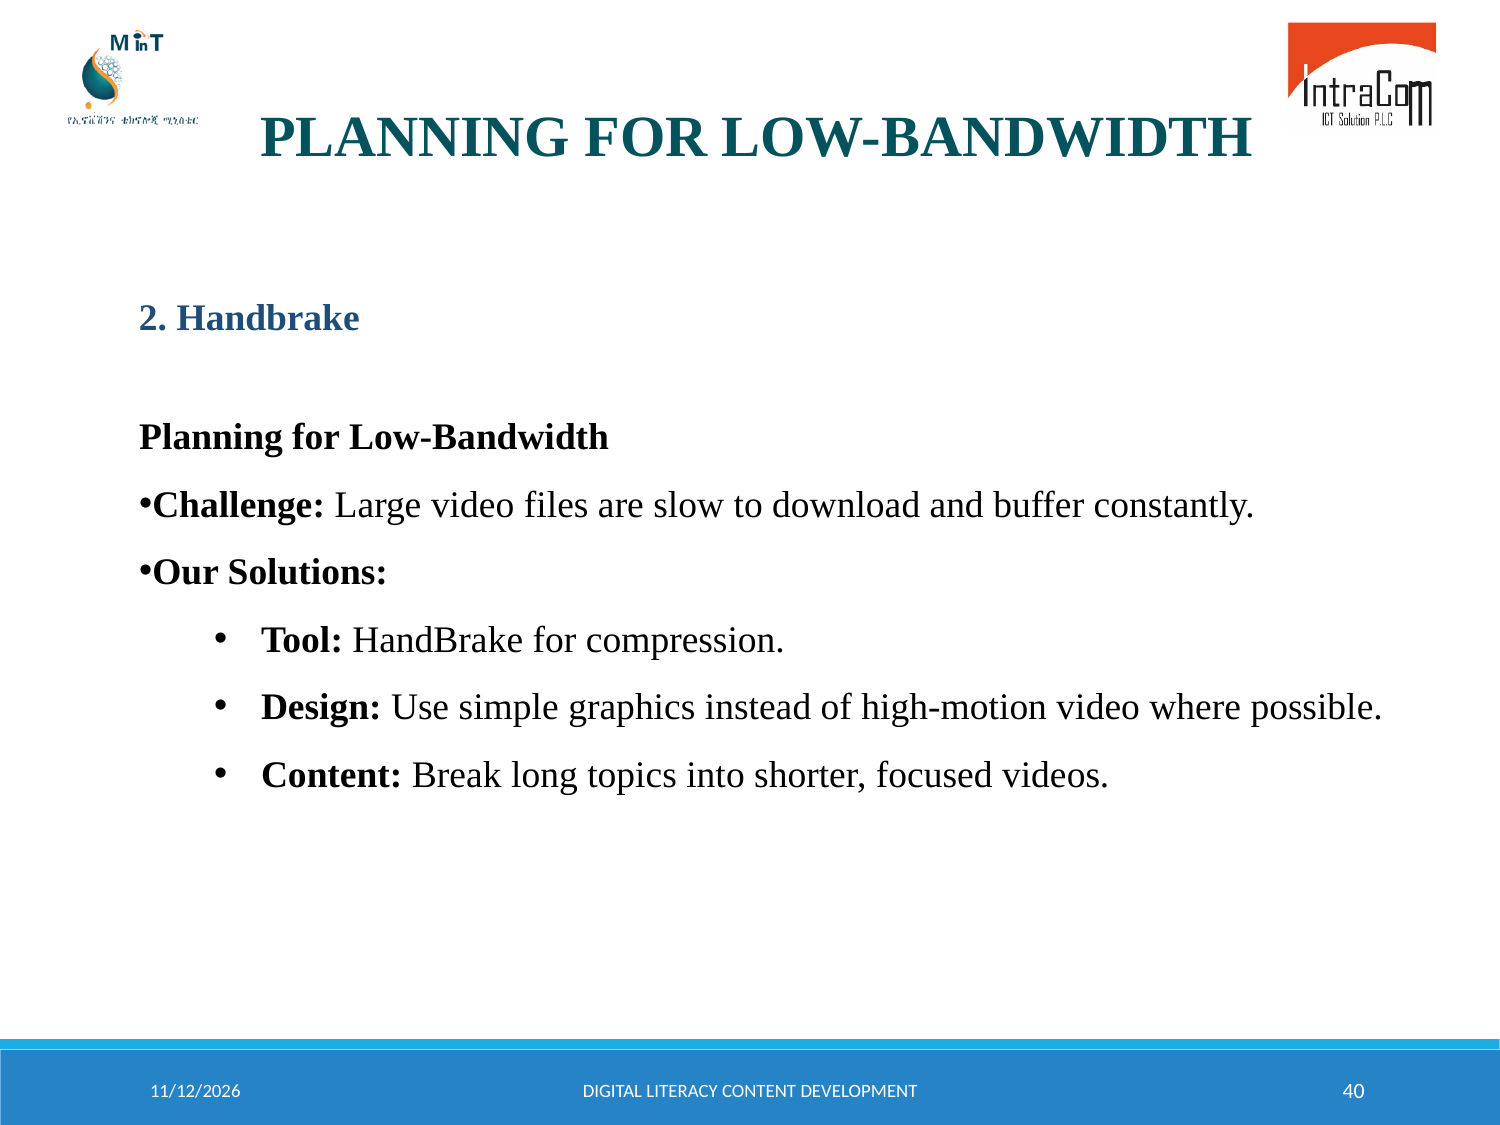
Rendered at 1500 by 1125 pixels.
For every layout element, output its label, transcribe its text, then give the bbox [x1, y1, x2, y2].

footer Digital literacy content development [453, 1059, 1047, 1120]
slide_number 40 [1218, 1059, 1380, 1120]
picture [1285, 18, 1439, 132]
text_box 2. Handbrake [124, 263, 1417, 346]
picture [65, 27, 205, 132]
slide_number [135, 1059, 440, 1120]
text_box Planning for Low-Bandwidth Challenge: Large video files are slow to download and buffer constantly. Our Solutions: Tool: HandBrake for compression. Design: Use simple graphics instead of high-motion video where possible. Content: Break long topics into shorter, focused videos. [124, 382, 1405, 803]
text_box PLANNING FOR LOW-BANDWIDTH [245, 90, 1269, 176]
